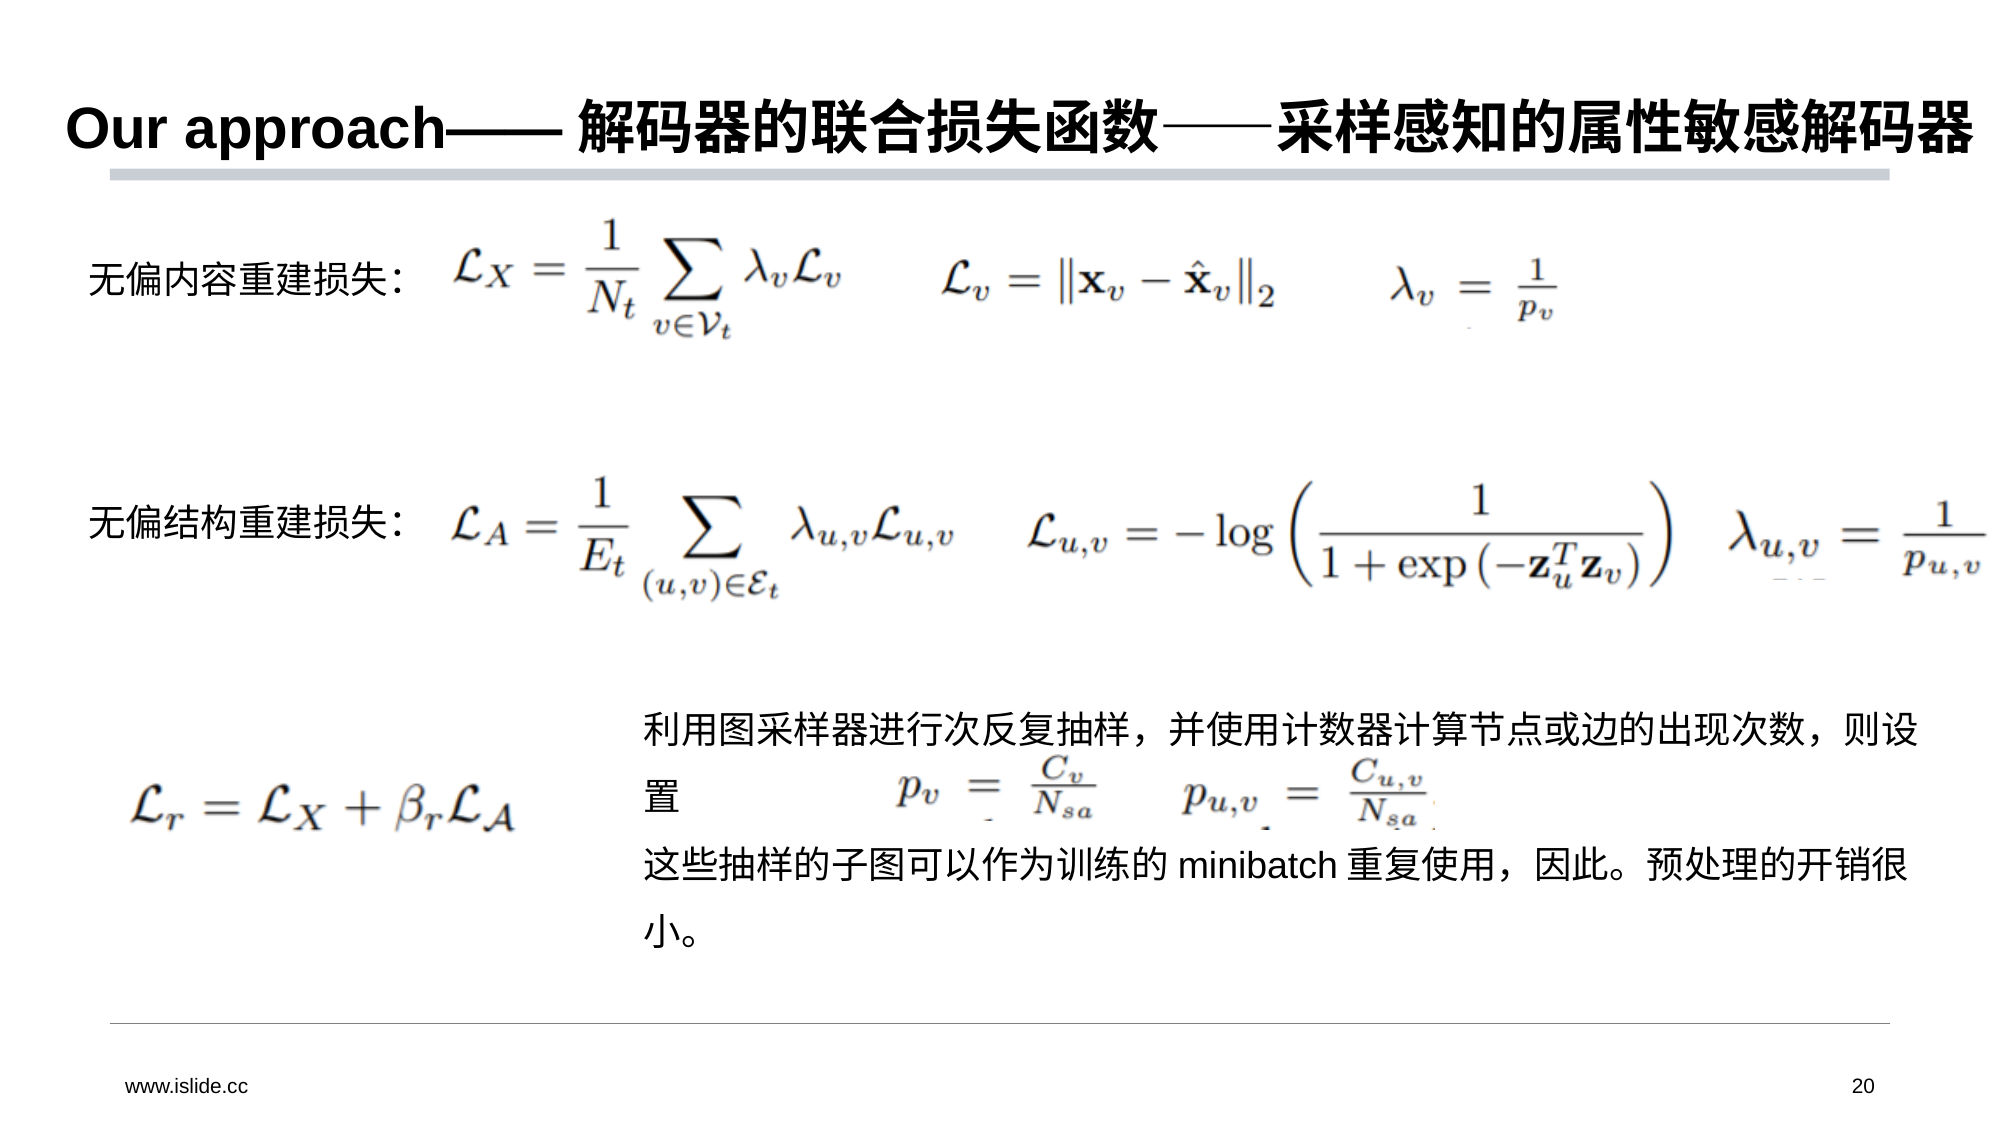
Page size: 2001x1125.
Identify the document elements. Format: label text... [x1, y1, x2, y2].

picture [1181, 753, 1435, 830]
footer www.islide.cc [109, 1068, 790, 1103]
slide_number 20 [1412, 1068, 1890, 1103]
text_box 无偏结构重建损失： [73, 491, 424, 552]
text_box 无偏内容重建损失： [73, 248, 449, 309]
title Our approach——解码器的联合损失函数——采样感知的属性敏感解码器 [49, 0, 2000, 169]
picture [1004, 461, 1686, 602]
picture [449, 196, 864, 362]
picture [894, 753, 1115, 821]
picture [1375, 253, 1568, 329]
picture [1716, 491, 2000, 580]
picture [920, 228, 1280, 329]
picture [424, 474, 1001, 631]
picture [112, 740, 539, 860]
